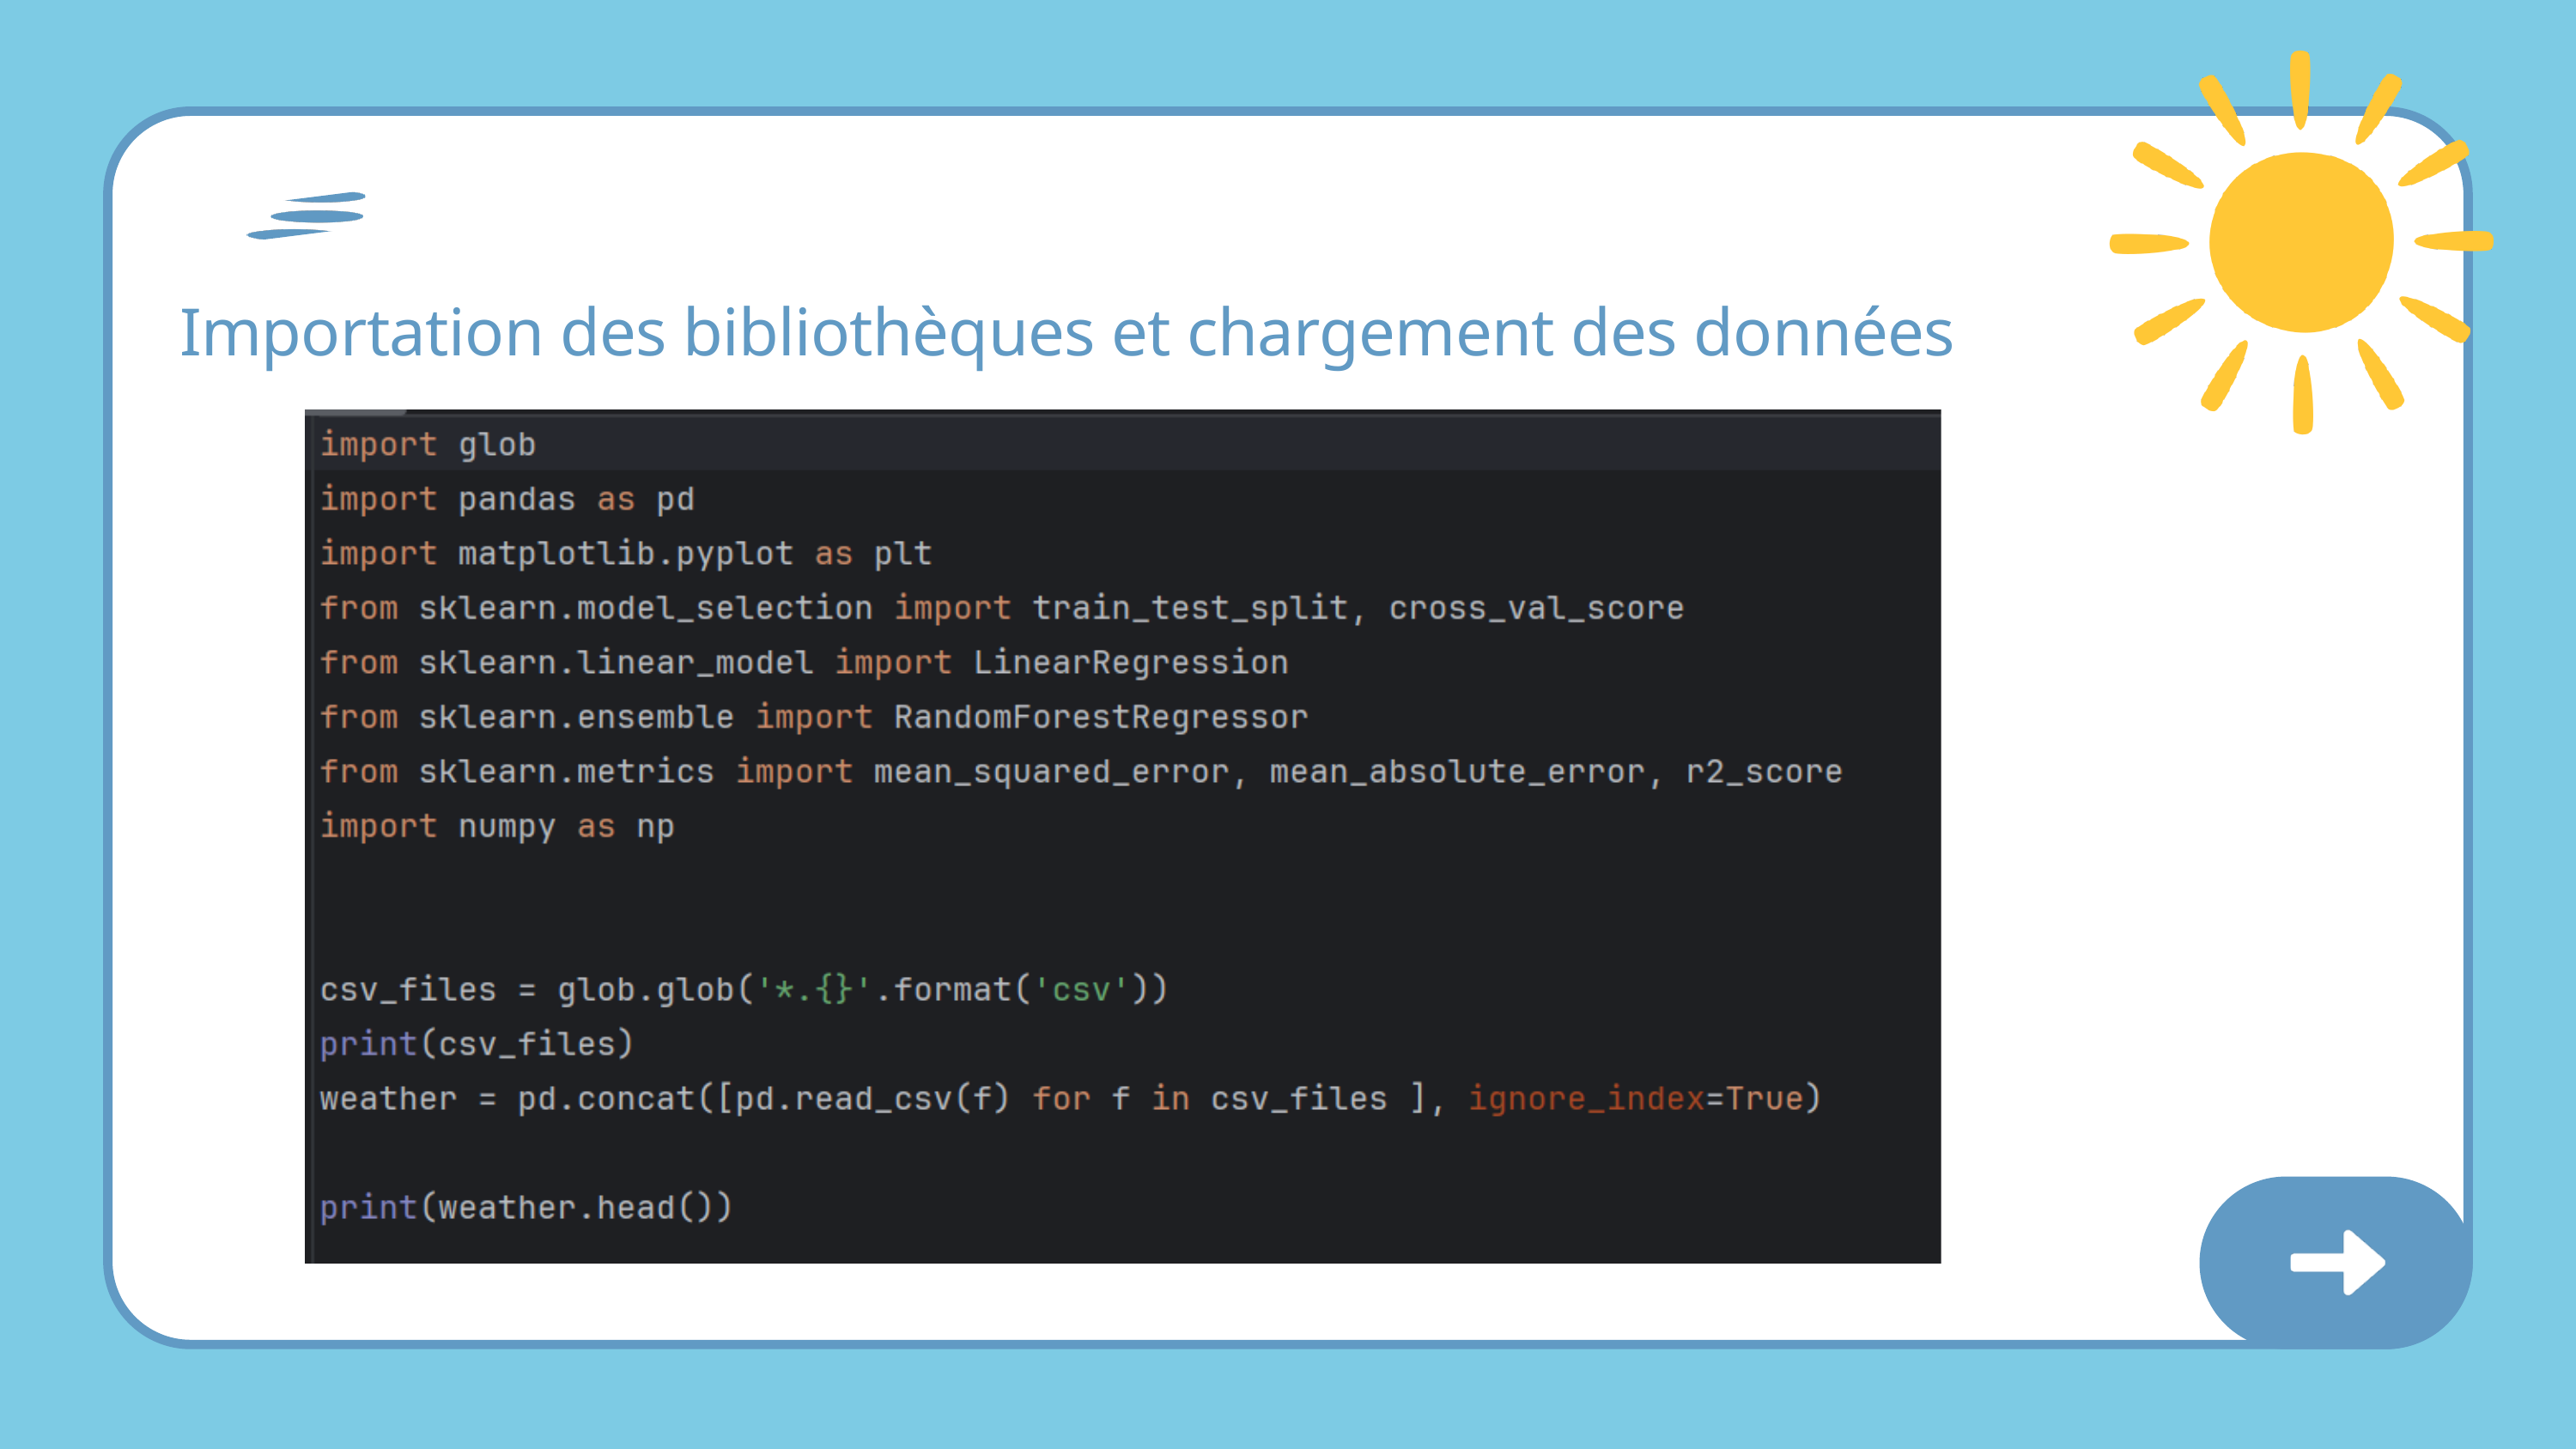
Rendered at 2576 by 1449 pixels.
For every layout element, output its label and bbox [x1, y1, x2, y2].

text_box [2108, 49, 2494, 435]
text_box [107, 111, 2469, 1345]
text_box [2203, 1180, 2469, 1345]
